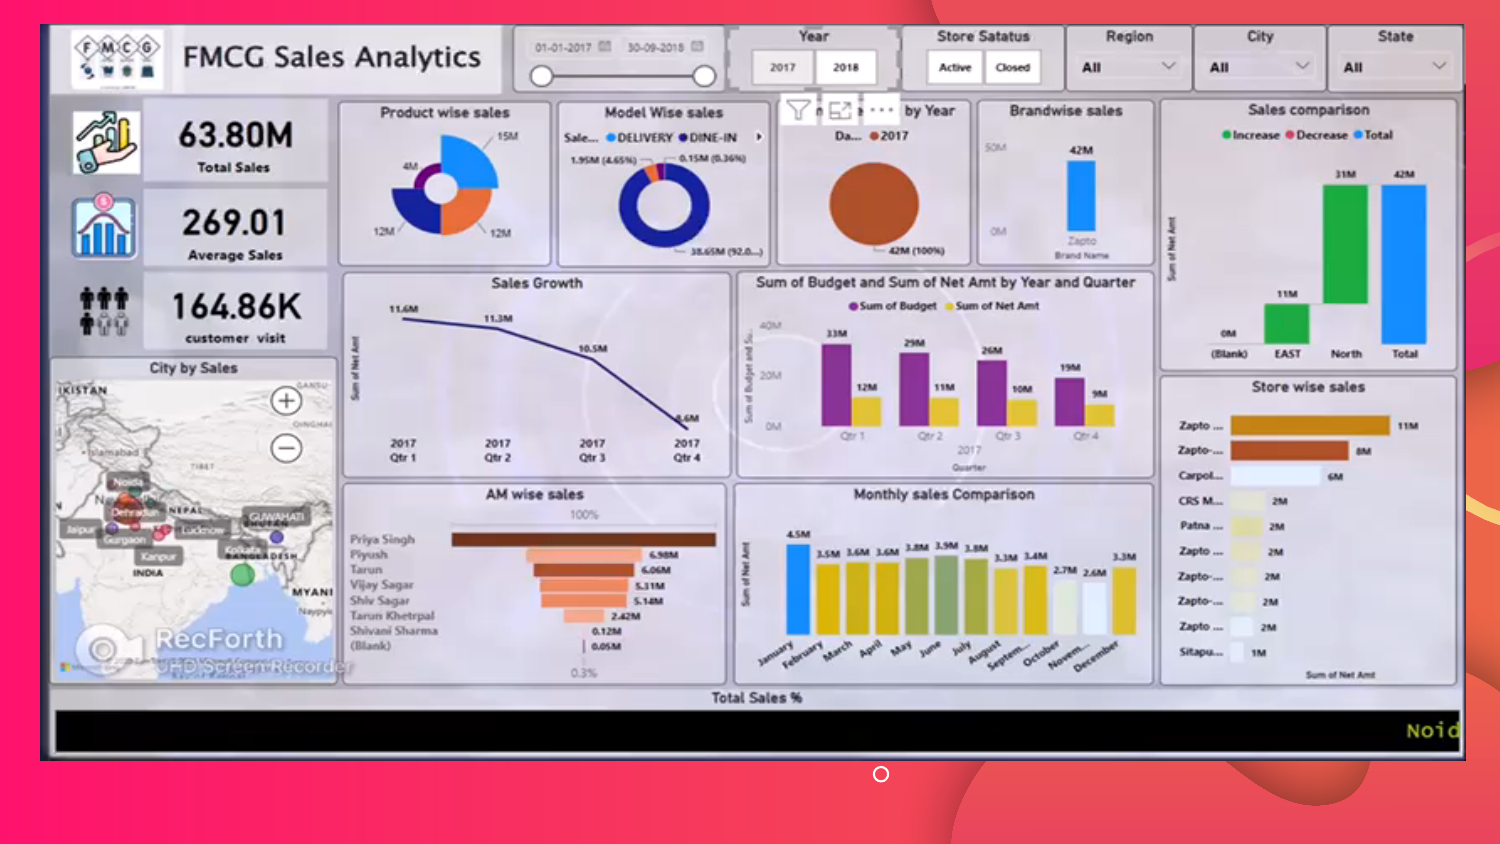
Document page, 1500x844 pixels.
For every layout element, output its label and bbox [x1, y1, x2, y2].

text_box [38, 23, 1467, 762]
